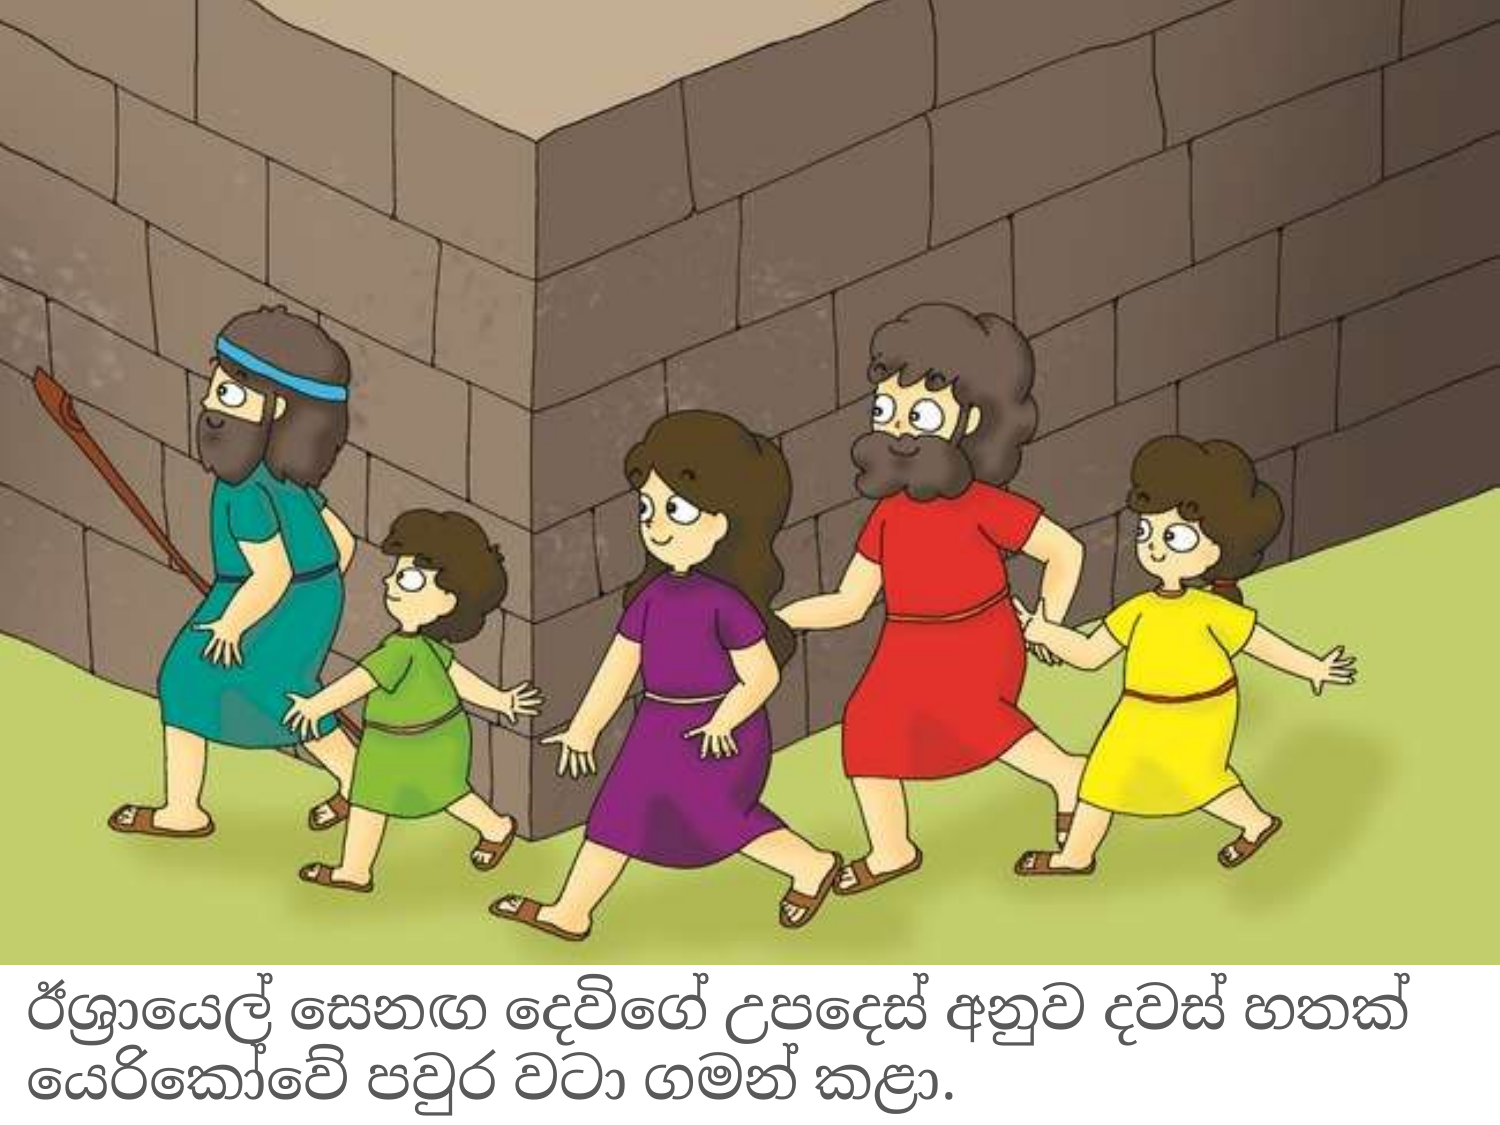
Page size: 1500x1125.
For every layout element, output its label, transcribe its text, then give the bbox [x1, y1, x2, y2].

text_box ඊශ්‍රායෙල් සෙනඟ දෙවිගේ උපදෙස් අනුව දවස් හතක් යෙරිකෝවේ පවුර වටා ගමන් කළා. [11, 973, 1498, 1119]
picture [0, 0, 1500, 965]
